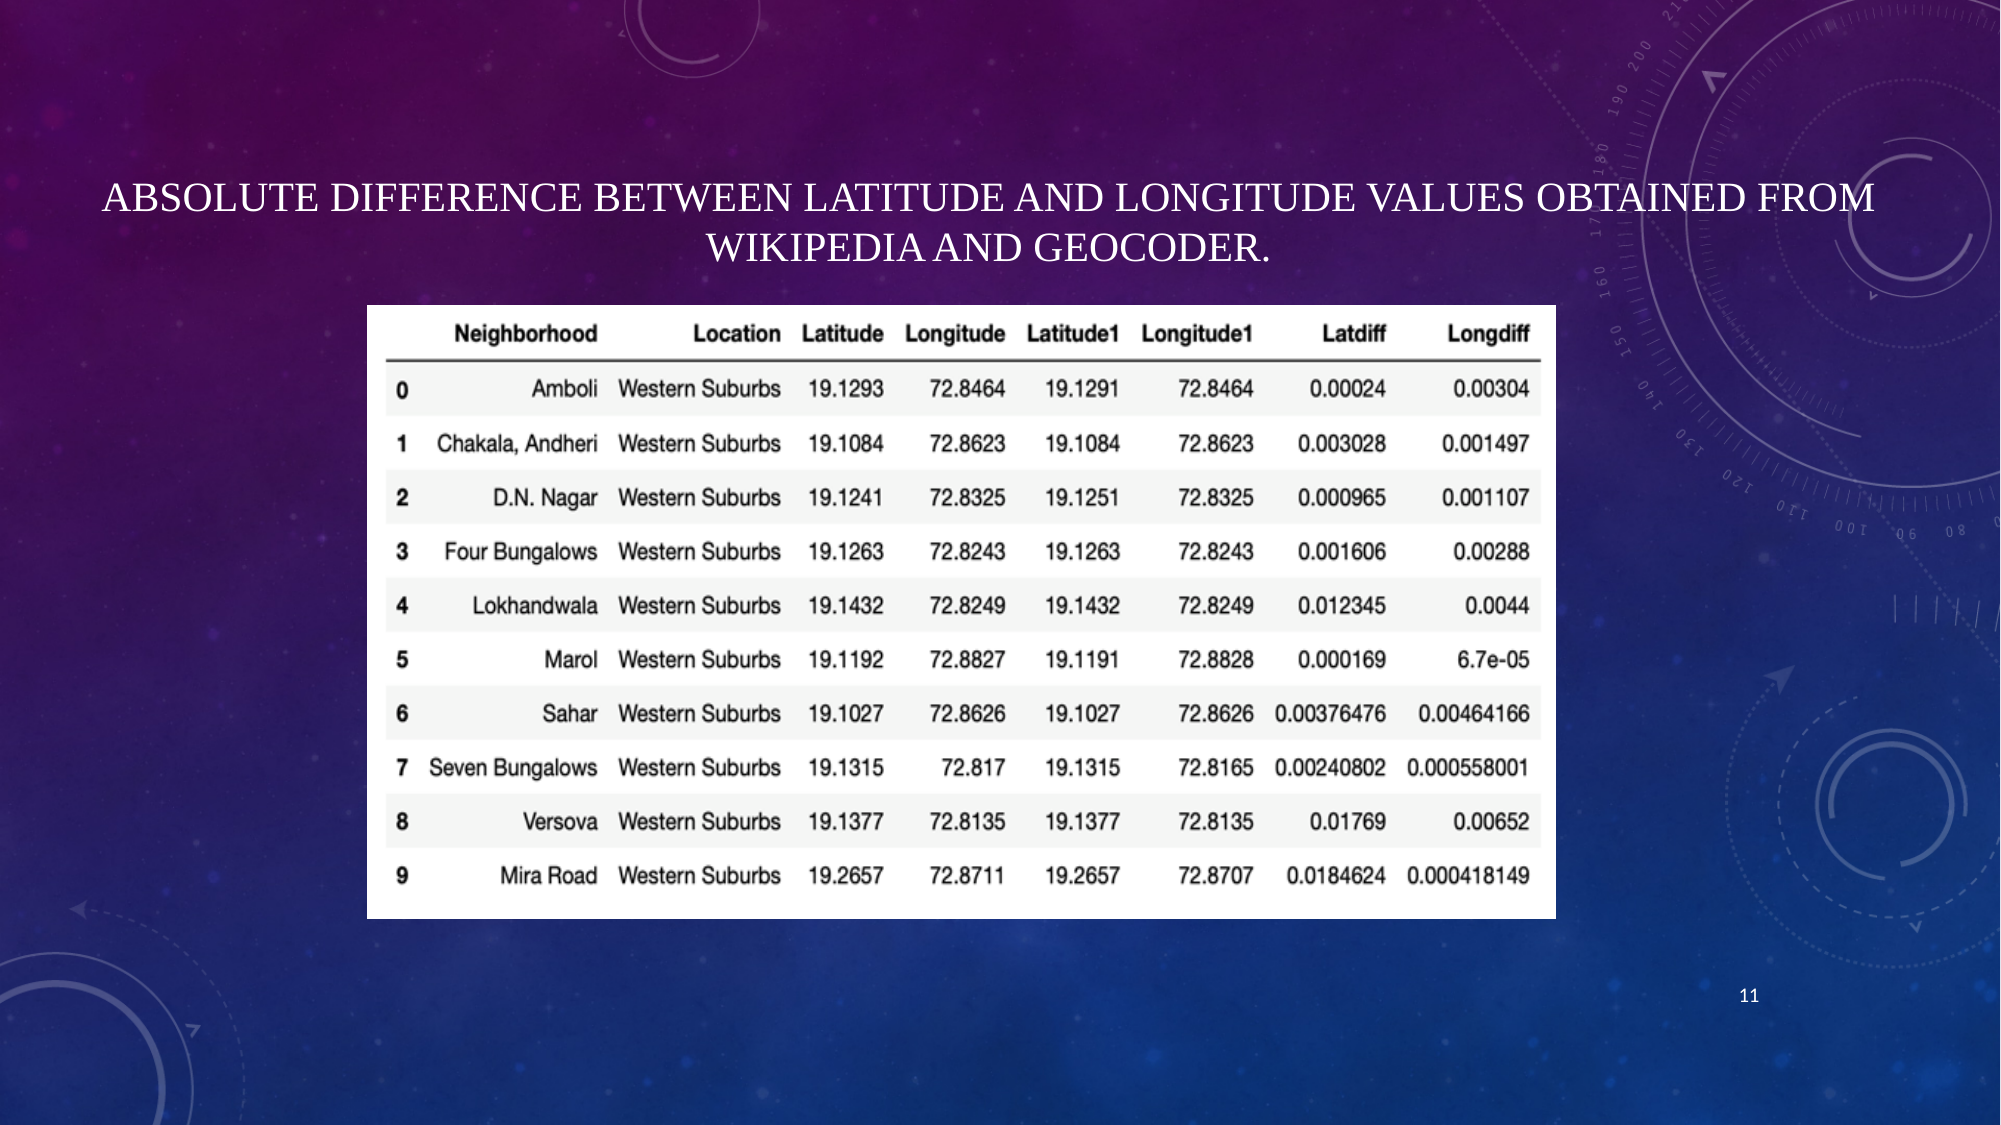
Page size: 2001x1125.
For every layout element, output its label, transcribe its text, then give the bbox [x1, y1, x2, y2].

picture [0, 0, 2001, 1125]
title Absolute difference between latitude and longitude values obtained from Wikipedia and Geocoder. [27, 99, 1950, 339]
slide_number 10 [1684, 963, 1775, 1025]
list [367, 305, 1557, 919]
